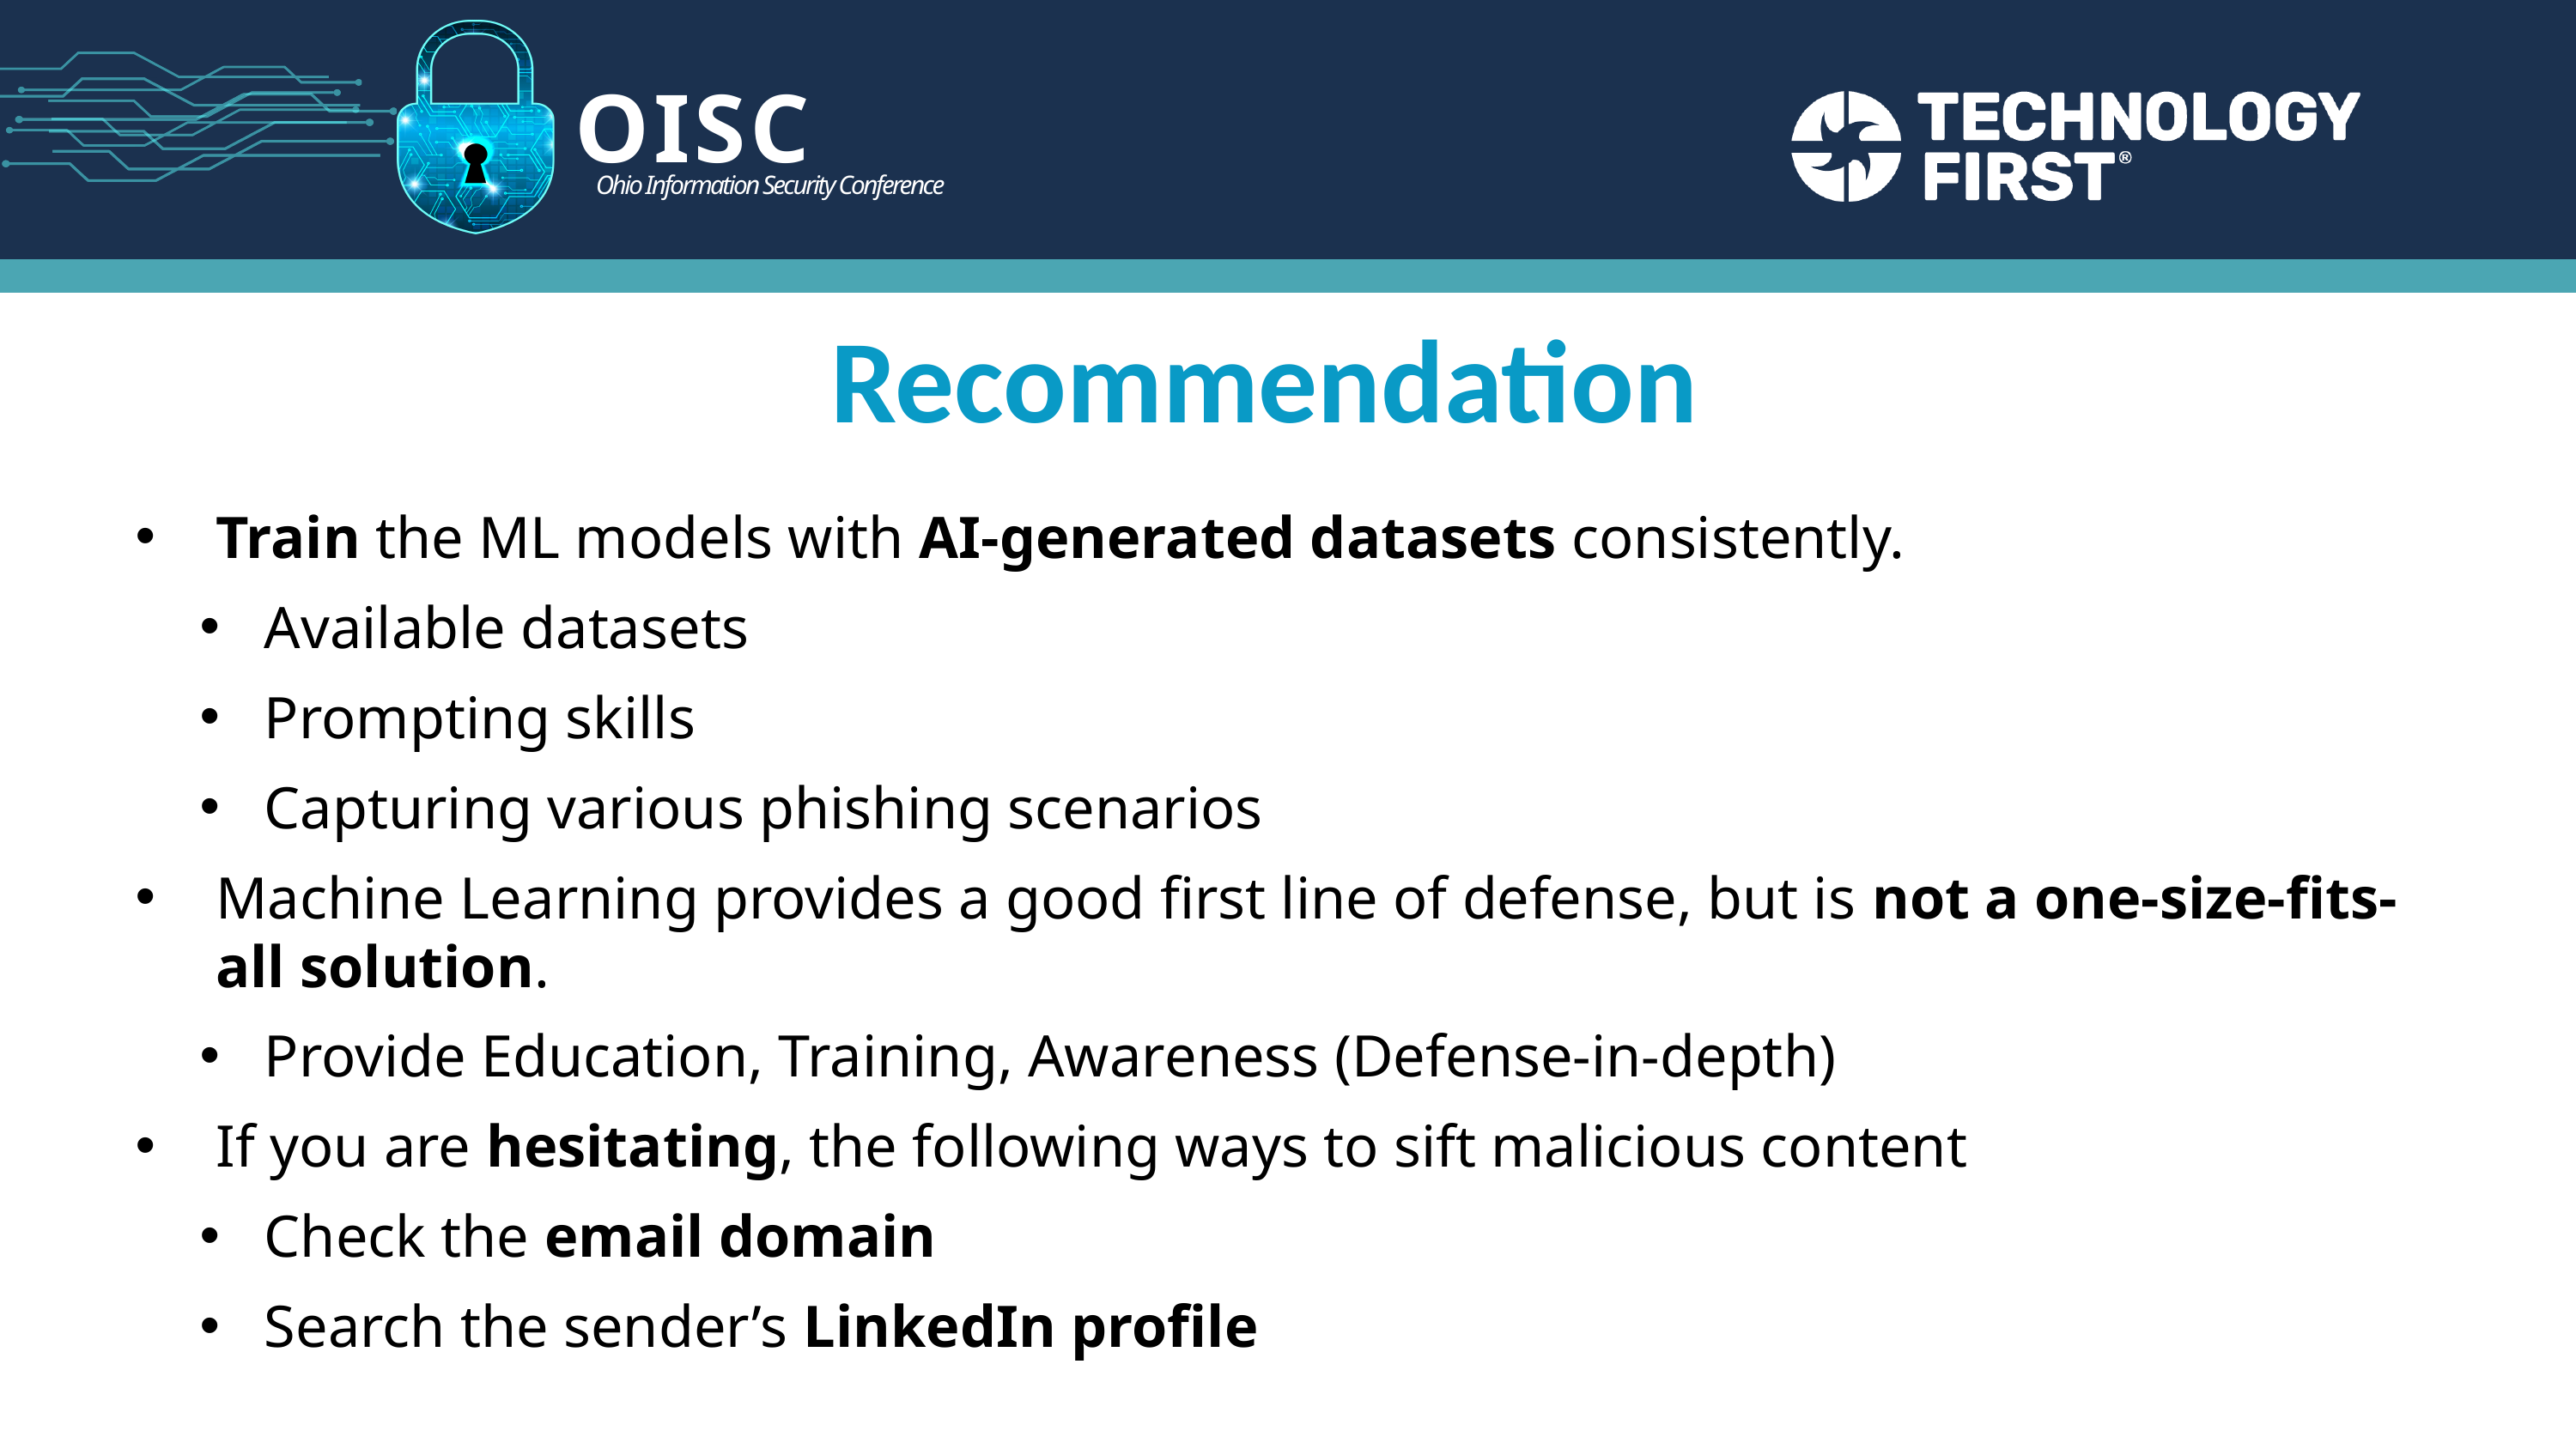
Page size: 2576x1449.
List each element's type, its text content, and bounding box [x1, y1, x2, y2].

picture [1791, 91, 2360, 202]
text_box Train the ML models with AI-generated datasets consistently. Available datasets Prompting skills Capturing various phishing scenarios Machine Learning provides a good first line of defense, but is not a one-size-fits-all solution. Provide Education, Training, Awareness (Defense-in-depth) If you are hesitating, the following ways to sift malicious content Check the email domain Search the sender’s LinkedIn profile [122, 494, 2454, 1366]
picture [0, 20, 555, 234]
text_box Recommendation [830, 336, 1704, 446]
